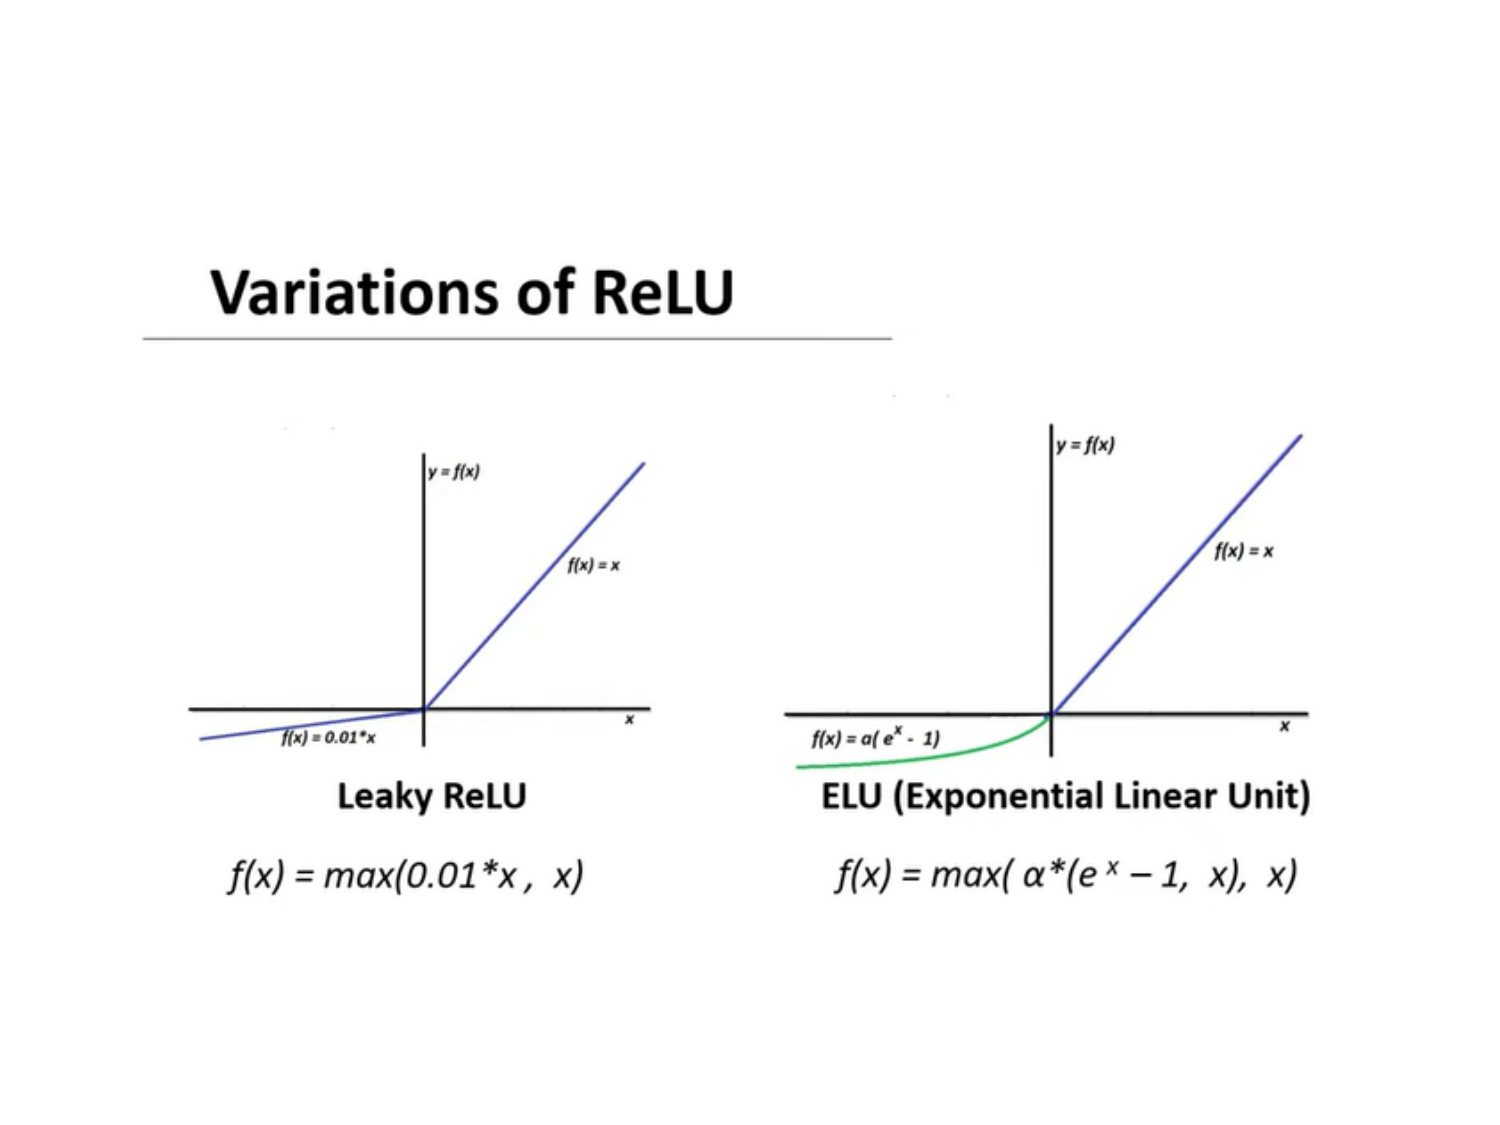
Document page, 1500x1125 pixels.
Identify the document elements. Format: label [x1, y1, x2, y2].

picture [87, 237, 1358, 938]
